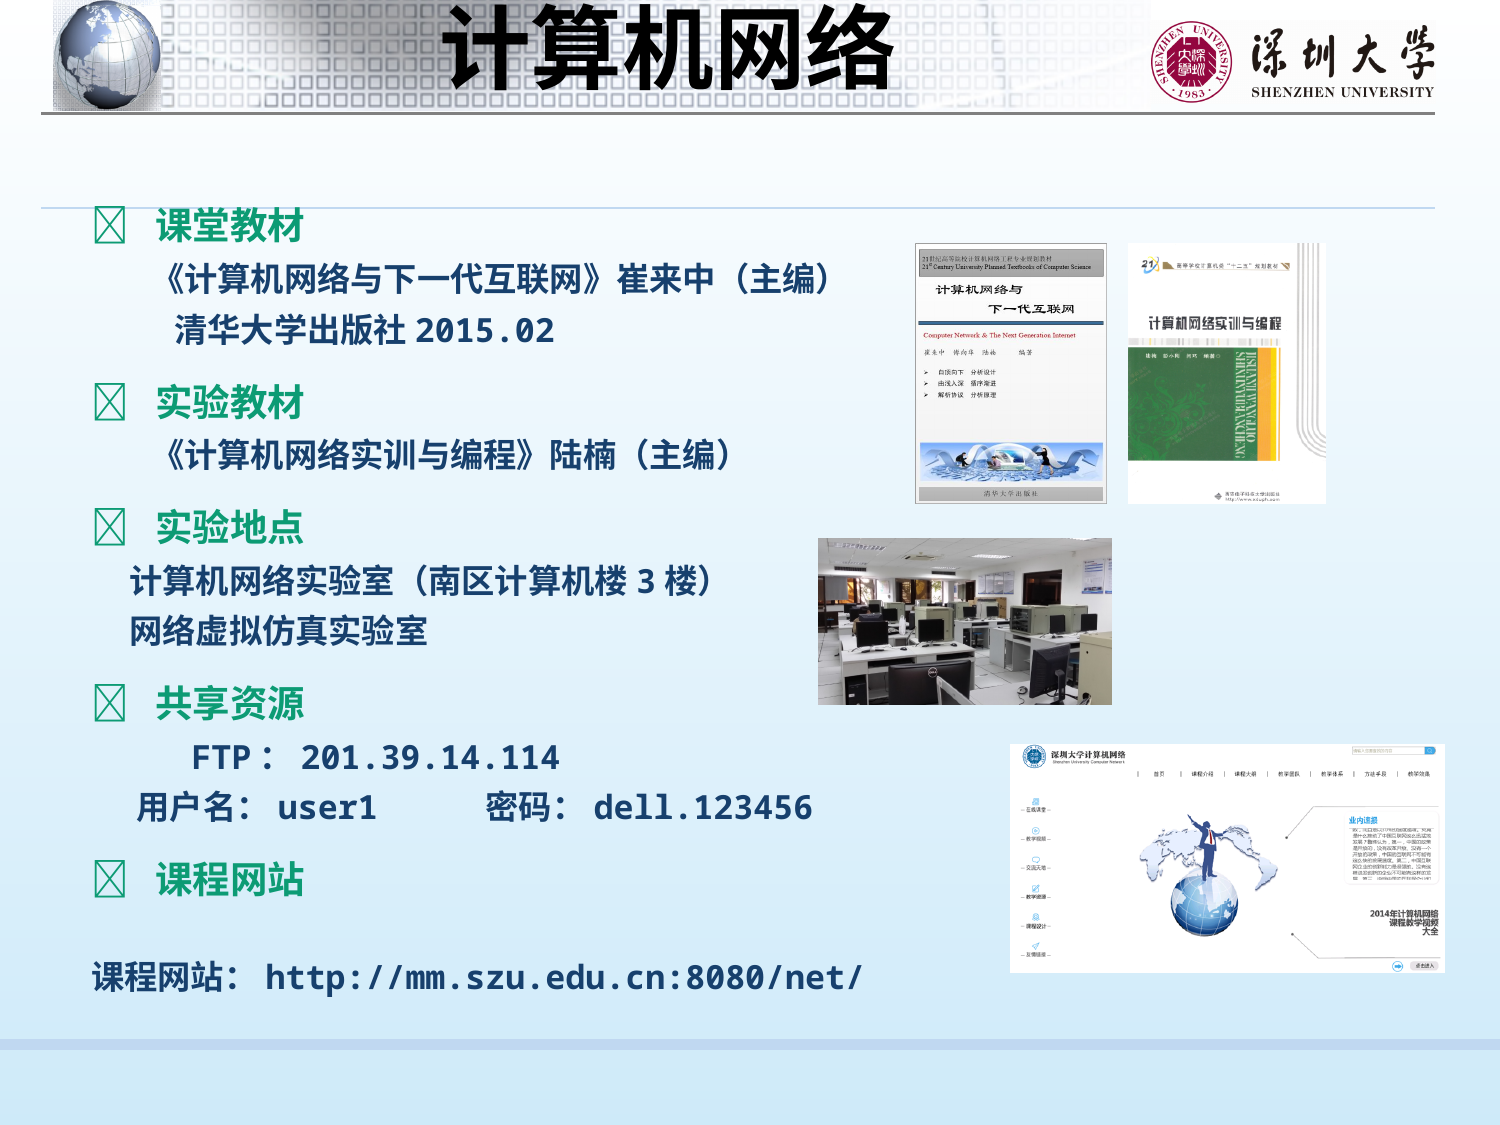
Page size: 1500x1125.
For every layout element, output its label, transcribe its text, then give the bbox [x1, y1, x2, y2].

text_box  课堂教材 《计算机网络与下一代互联网》崔来中（主编） 清华大学出版社2015.02  实验教材 《计算机网络实训与编程》陆楠（主编）  实验地点 计算机网络实验室（南区计算机楼3楼） 网络虚拟仿真实验室  共享资源 FTP：201.39.14.114 用户名：user1 密码：dell.123456  课程网站 课程网站：http://mm.szu.edu.cn:8080/net/ [76, 172, 916, 917]
picture [1127, 242, 1327, 504]
picture [817, 538, 1112, 705]
picture [914, 242, 1107, 504]
picture [53, 0, 1436, 111]
picture [1010, 743, 1445, 974]
